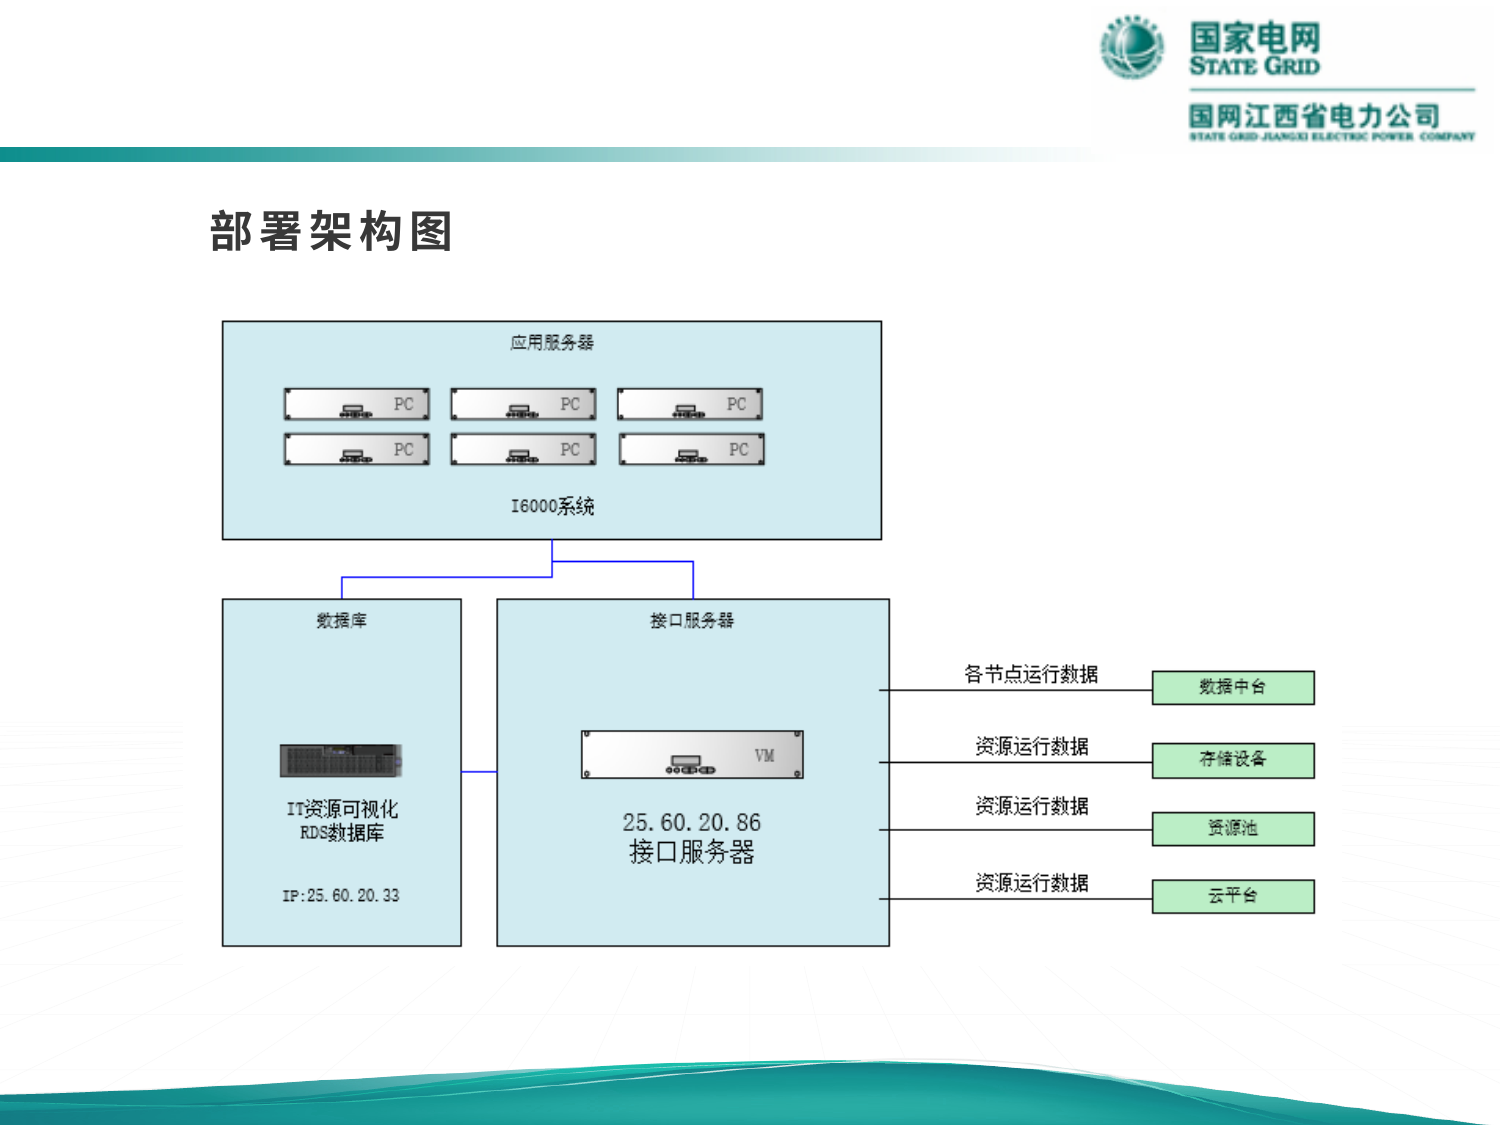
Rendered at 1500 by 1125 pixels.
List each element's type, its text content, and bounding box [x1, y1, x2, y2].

picture [0, 147, 1500, 162]
picture [182, 302, 1342, 967]
text_box 部署架构图 [194, 196, 945, 264]
picture [0, 1023, 1500, 1125]
